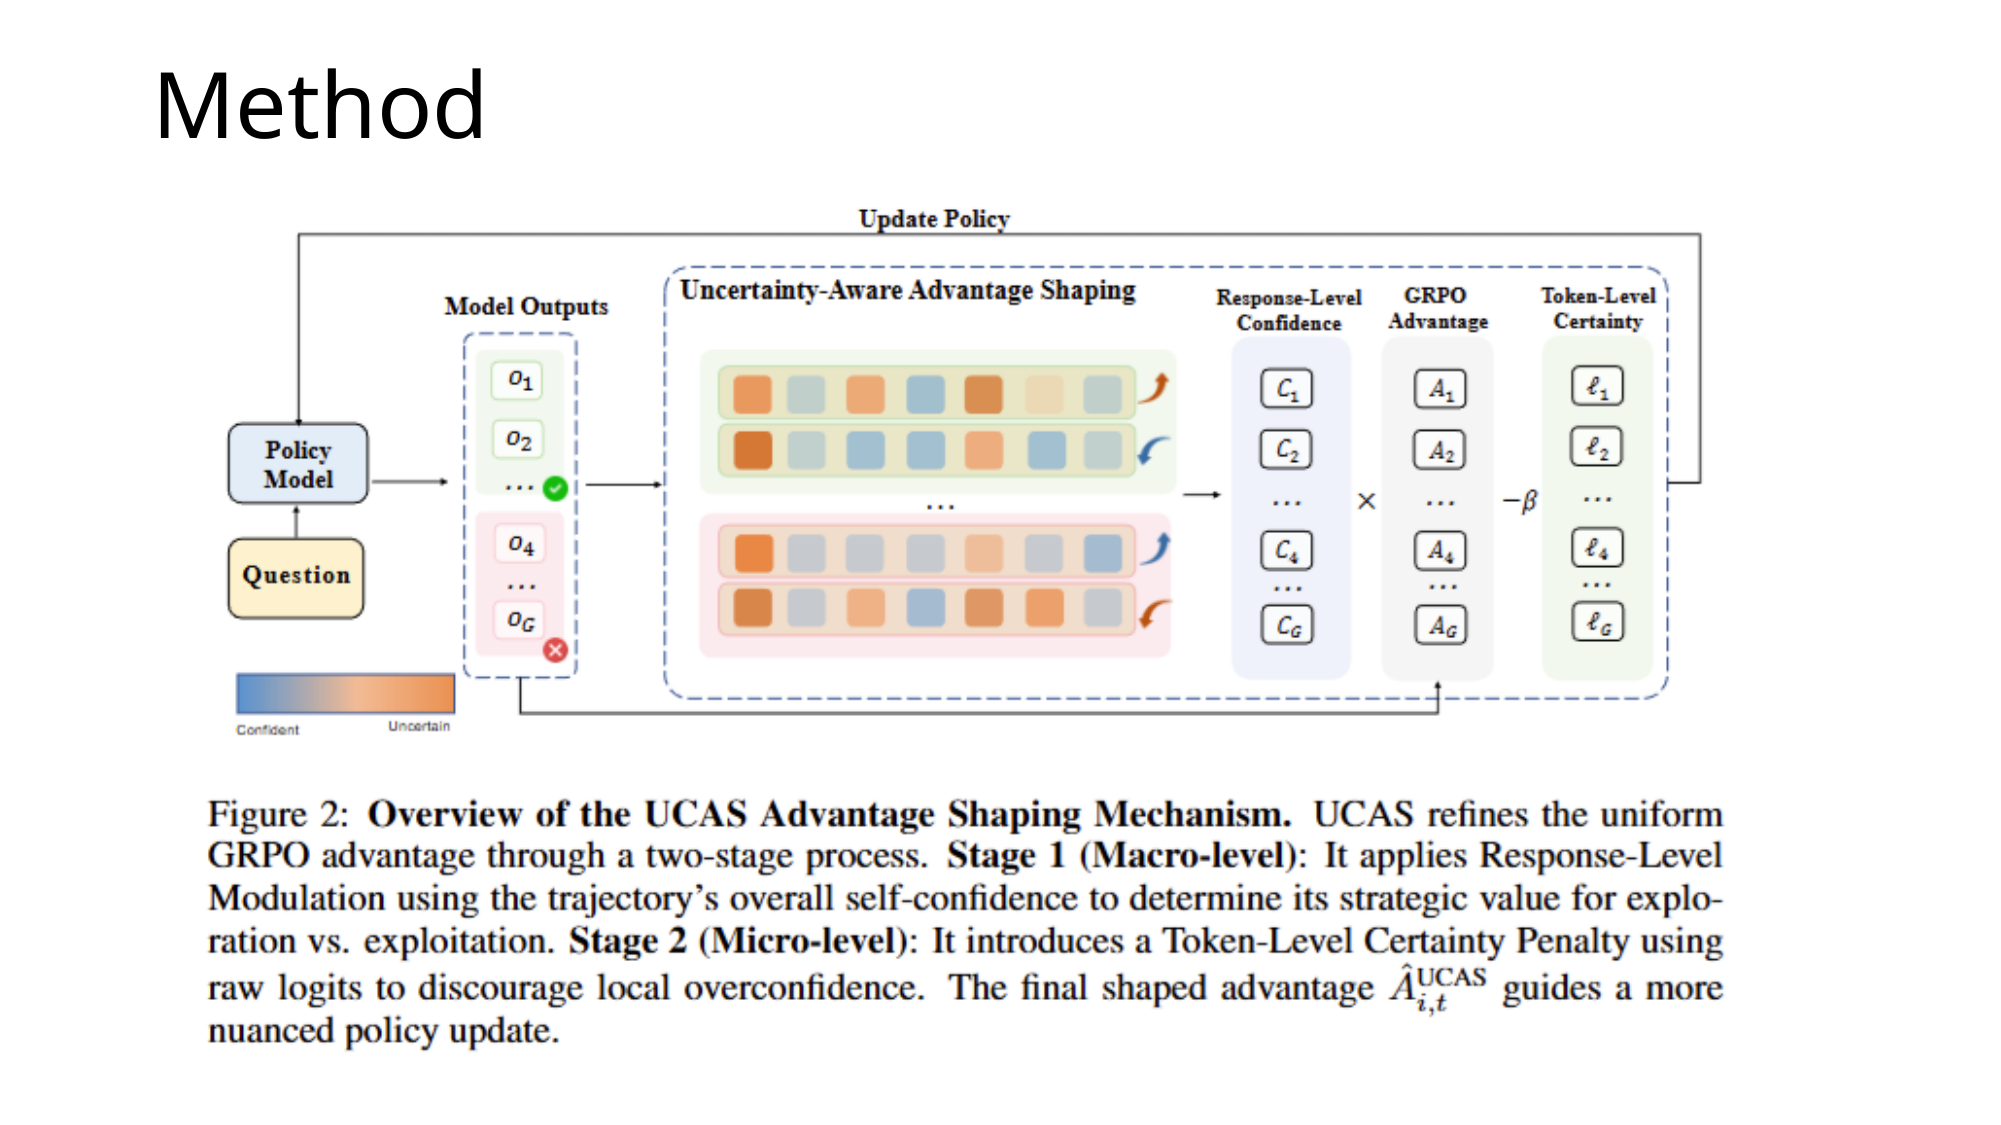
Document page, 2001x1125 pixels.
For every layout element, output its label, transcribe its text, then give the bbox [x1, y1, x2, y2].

title Method [137, 0, 1863, 218]
picture [137, 175, 1770, 1068]
